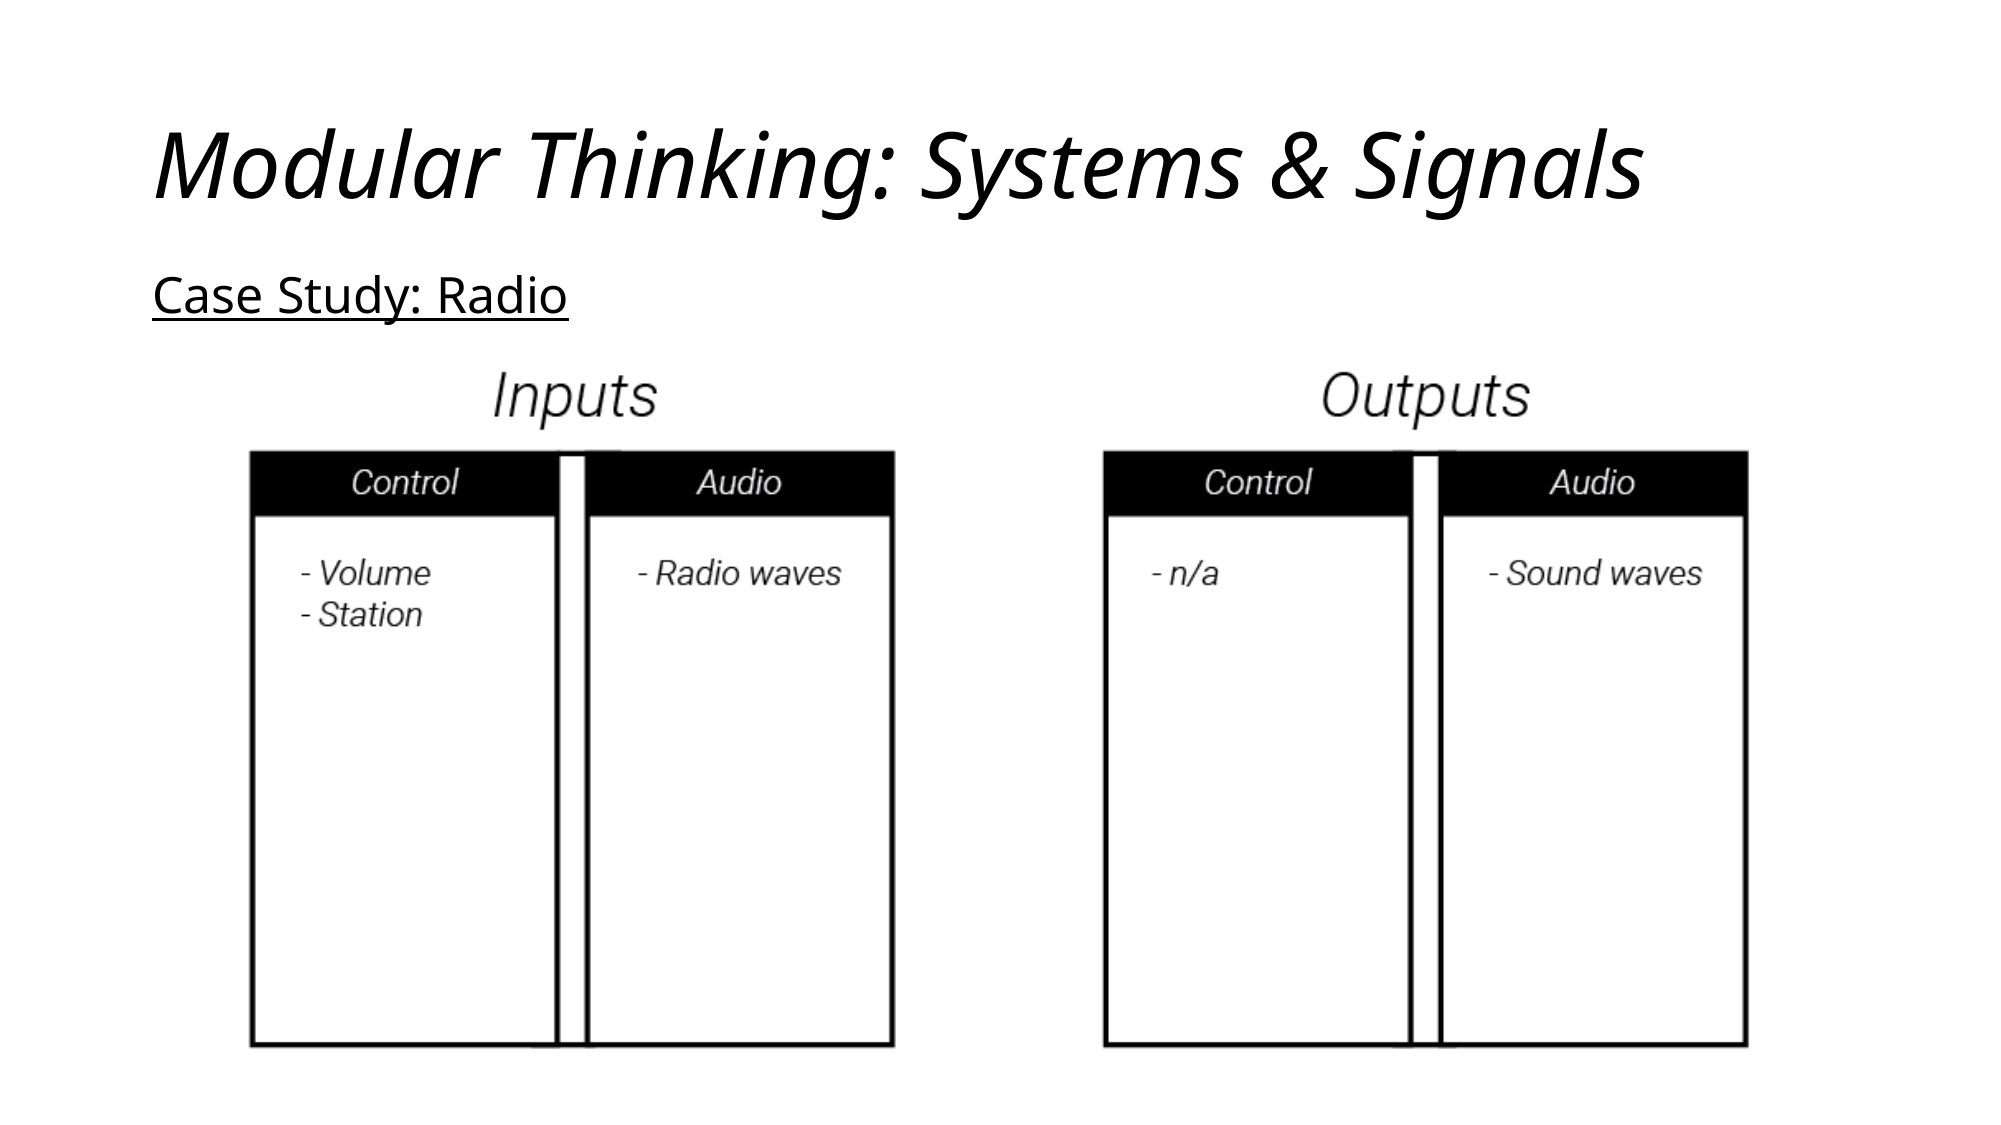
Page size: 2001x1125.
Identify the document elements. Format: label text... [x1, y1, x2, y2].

title Modular Thinking: Systems & Signals [137, 59, 1863, 263]
list Case Study: Radio [137, 263, 1863, 1054]
picture [175, 341, 1825, 1092]
